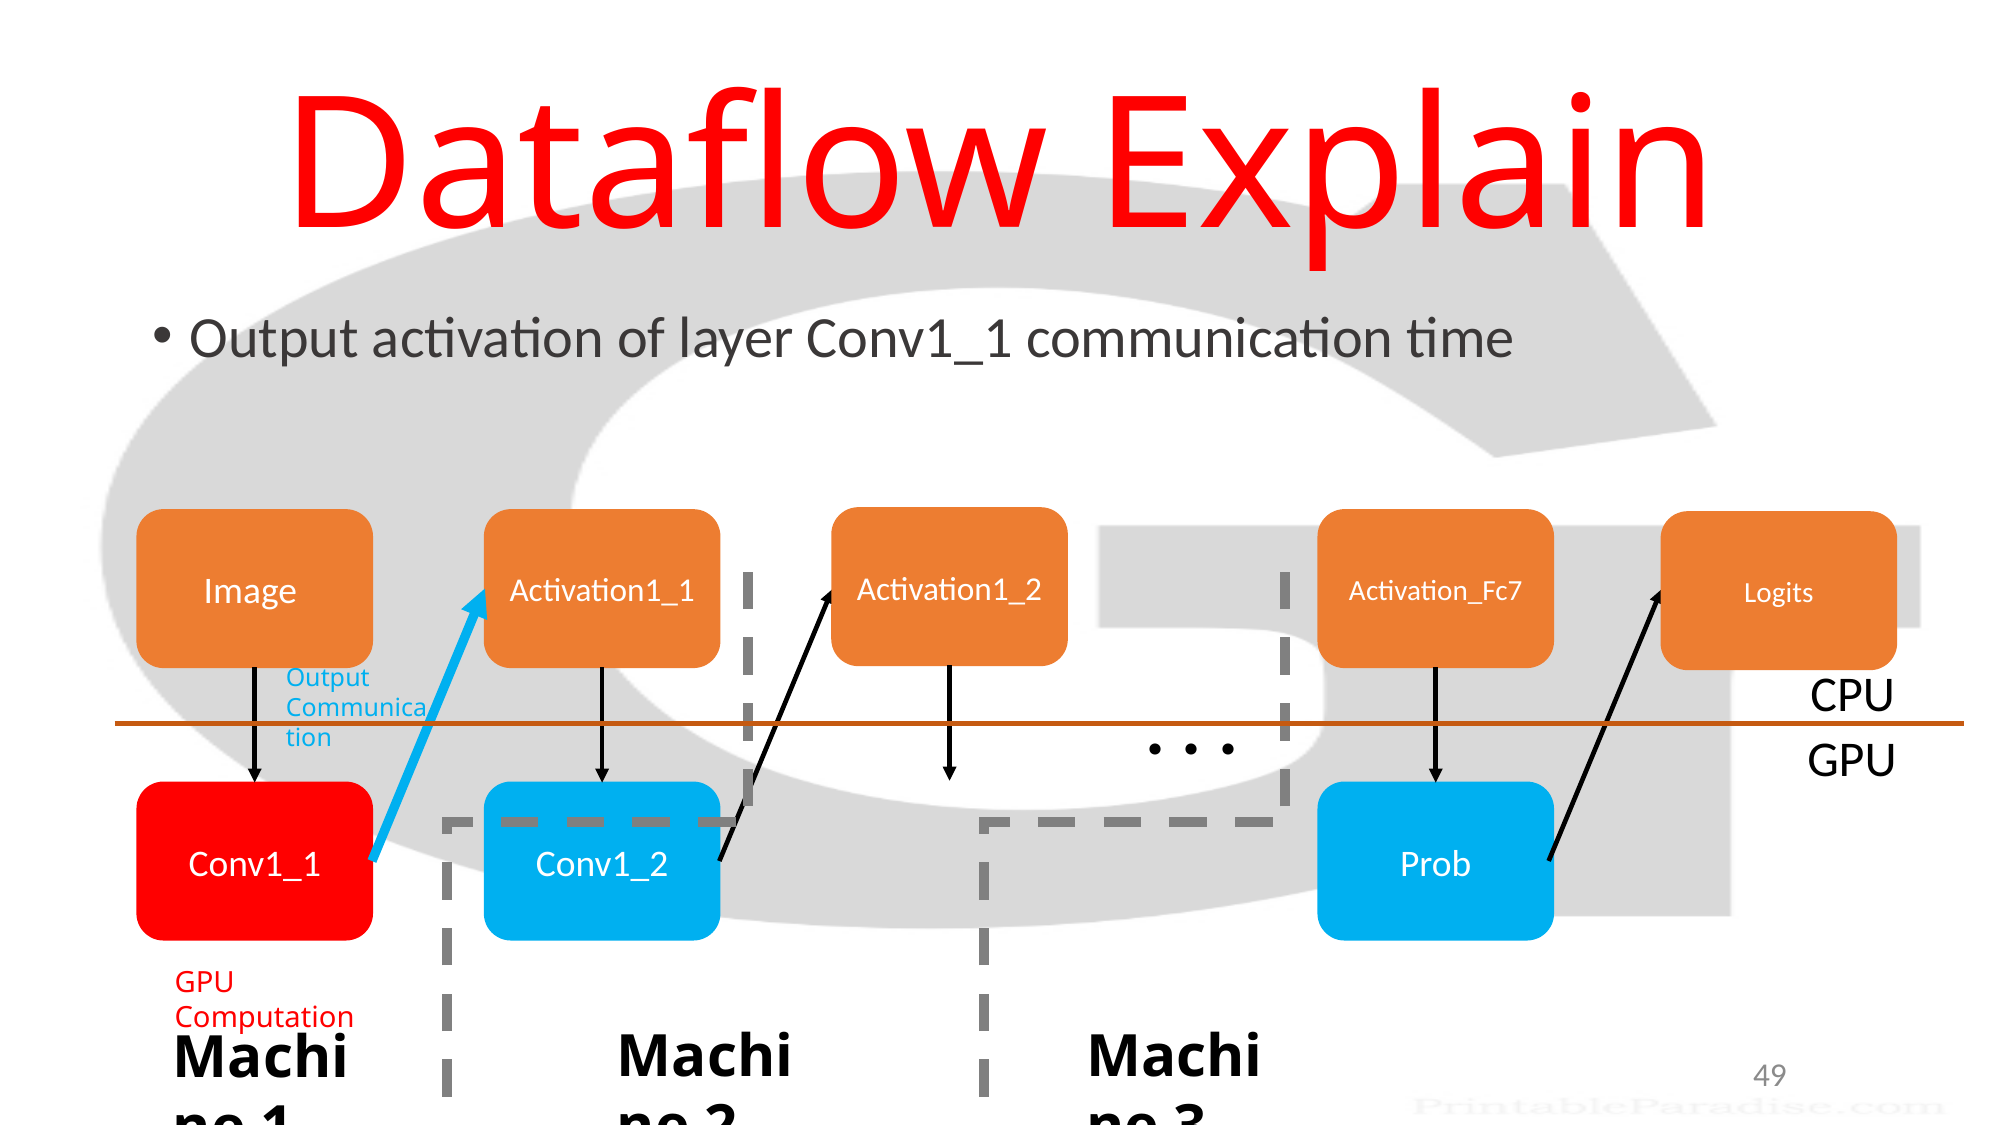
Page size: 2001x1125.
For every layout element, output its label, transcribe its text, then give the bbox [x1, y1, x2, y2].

text_box Machine 3 [1071, 1011, 1306, 1125]
slide_number 49 [1351, 1042, 1802, 1103]
text_box Output Communication [271, 653, 371, 723]
text_box Logits [1660, 511, 1898, 671]
text_box Prob [1410, 781, 1555, 941]
text_box Conv1_1 [136, 781, 322, 941]
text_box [1548, 589, 1662, 723]
text_box Activation1_2 [831, 507, 1068, 667]
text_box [859, 724, 1410, 973]
list Output activation of layer Conv1_1 communication time [137, 299, 1863, 589]
text_box CPU [1795, 653, 1910, 719]
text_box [371, 588, 485, 671]
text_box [719, 589, 833, 671]
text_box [322, 724, 859, 973]
text_box Machine 2 [602, 1011, 837, 1125]
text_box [859, 671, 1410, 723]
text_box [1548, 724, 1662, 861]
text_box GPU Computation [159, 956, 395, 1041]
text_box Output Communication [271, 724, 322, 759]
text_box Machine 1 [158, 1012, 393, 1125]
text_box Activation1_1 [483, 509, 721, 669]
text_box GPU [1792, 726, 1912, 794]
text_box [322, 671, 859, 723]
text_box Image [136, 509, 374, 669]
text_box Activation_Fc7 [1317, 509, 1555, 669]
title Dataflow Explain [137, 59, 1863, 278]
